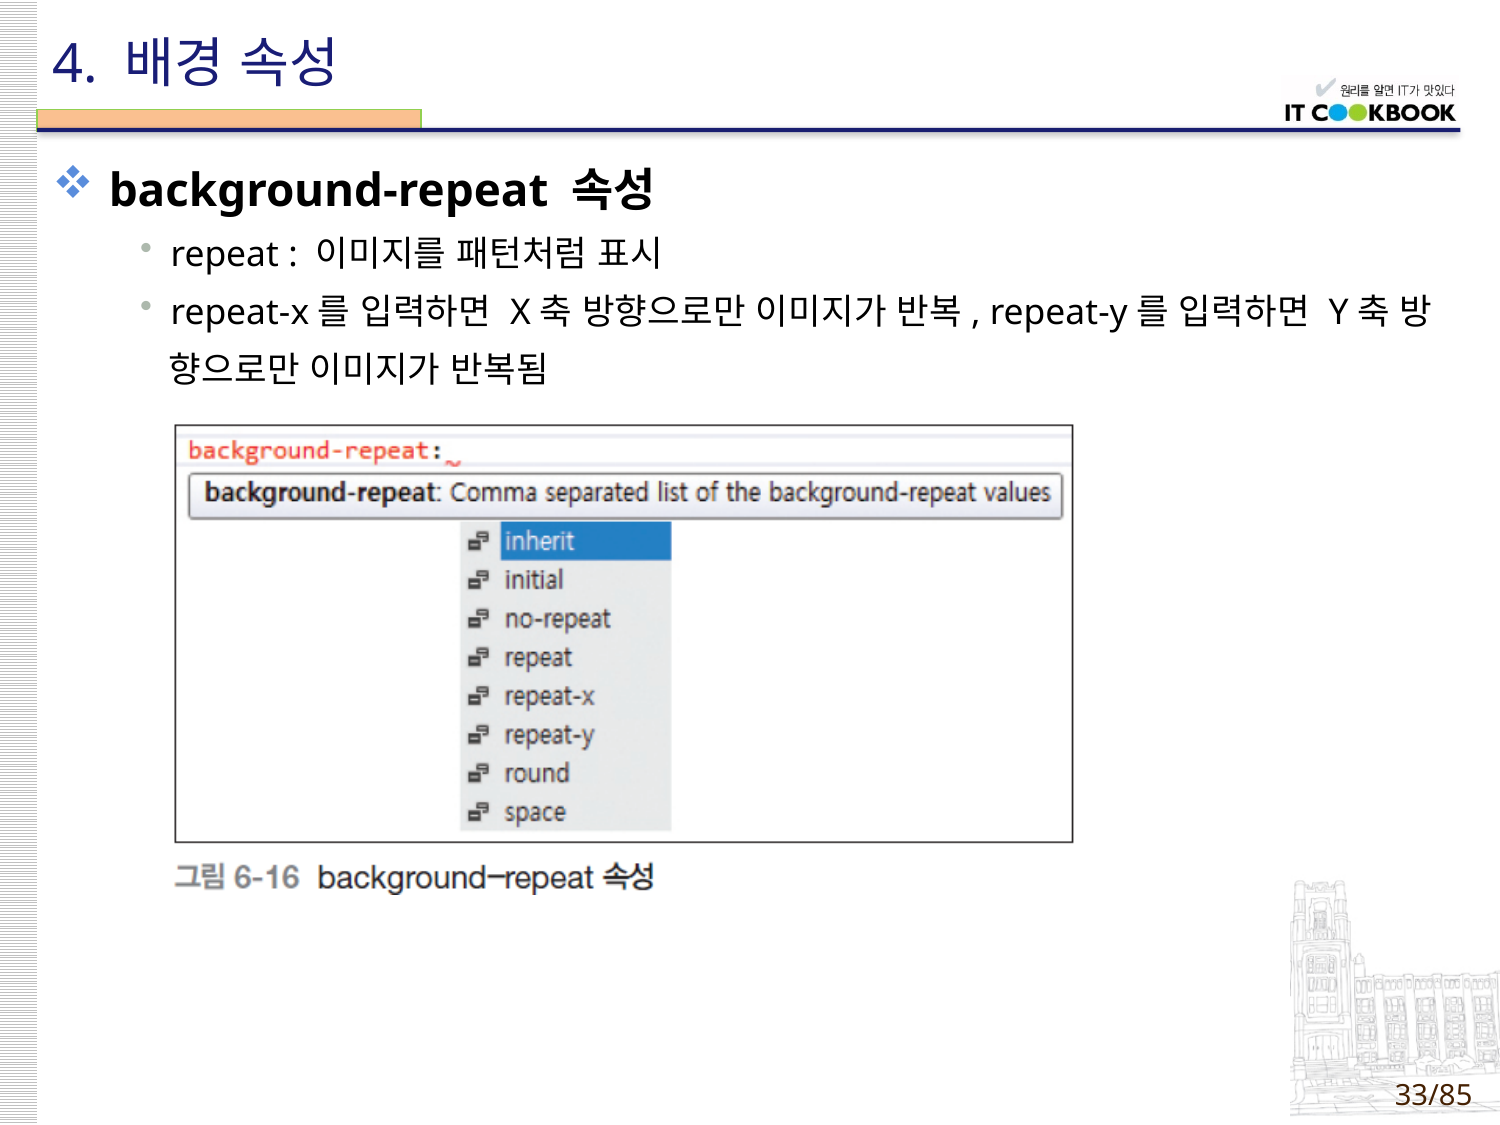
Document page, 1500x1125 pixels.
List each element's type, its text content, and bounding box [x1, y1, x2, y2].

picture [1442, 1095, 1451, 1103]
picture [1290, 874, 1500, 1125]
picture [1281, 75, 1459, 123]
list background-repeat 속성 repeat : 이미지를 패턴처럼 표시 repeat-x를 입력하면 X축 방향으로만 이미지가 반복, repeat-y를 입력하면 Y축 방 향으로만 이미지가 반복됨 [37, 152, 1463, 1091]
picture [166, 420, 1083, 895]
title 4. 배경 속성 [37, 13, 1278, 109]
